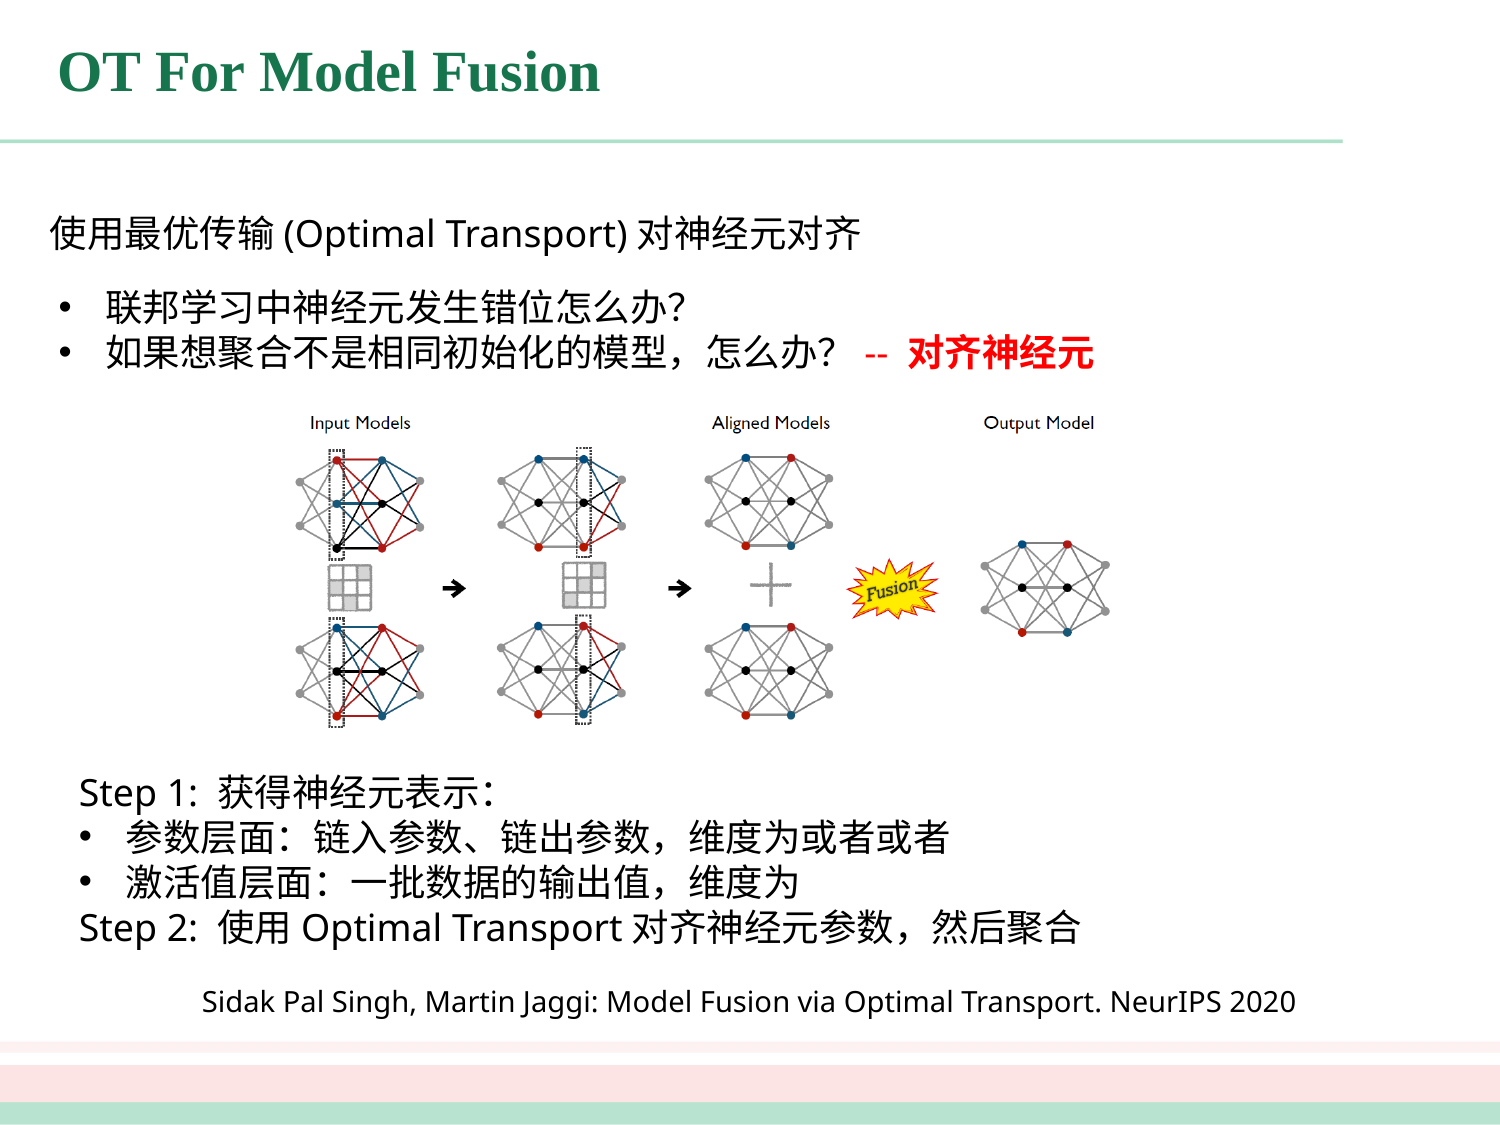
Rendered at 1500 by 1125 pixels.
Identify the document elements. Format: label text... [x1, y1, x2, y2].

text_box 使用最优传输(Optimal Transport)对神经元对齐 [34, 202, 1423, 263]
text_box 联邦学习中神经元发生错位怎么办？ 如果想聚合不是相同初始化的模型，怎么办？-- 对齐神经元 [43, 276, 1355, 382]
text_box Sidak Pal Singh, Martin Jaggi: Model Fusion via Optimal Transport. NeurIPS 2020 [76, 975, 1423, 1026]
picture [0, 0, 1500, 1125]
title OT For Model Fusion [42, 8, 1223, 138]
